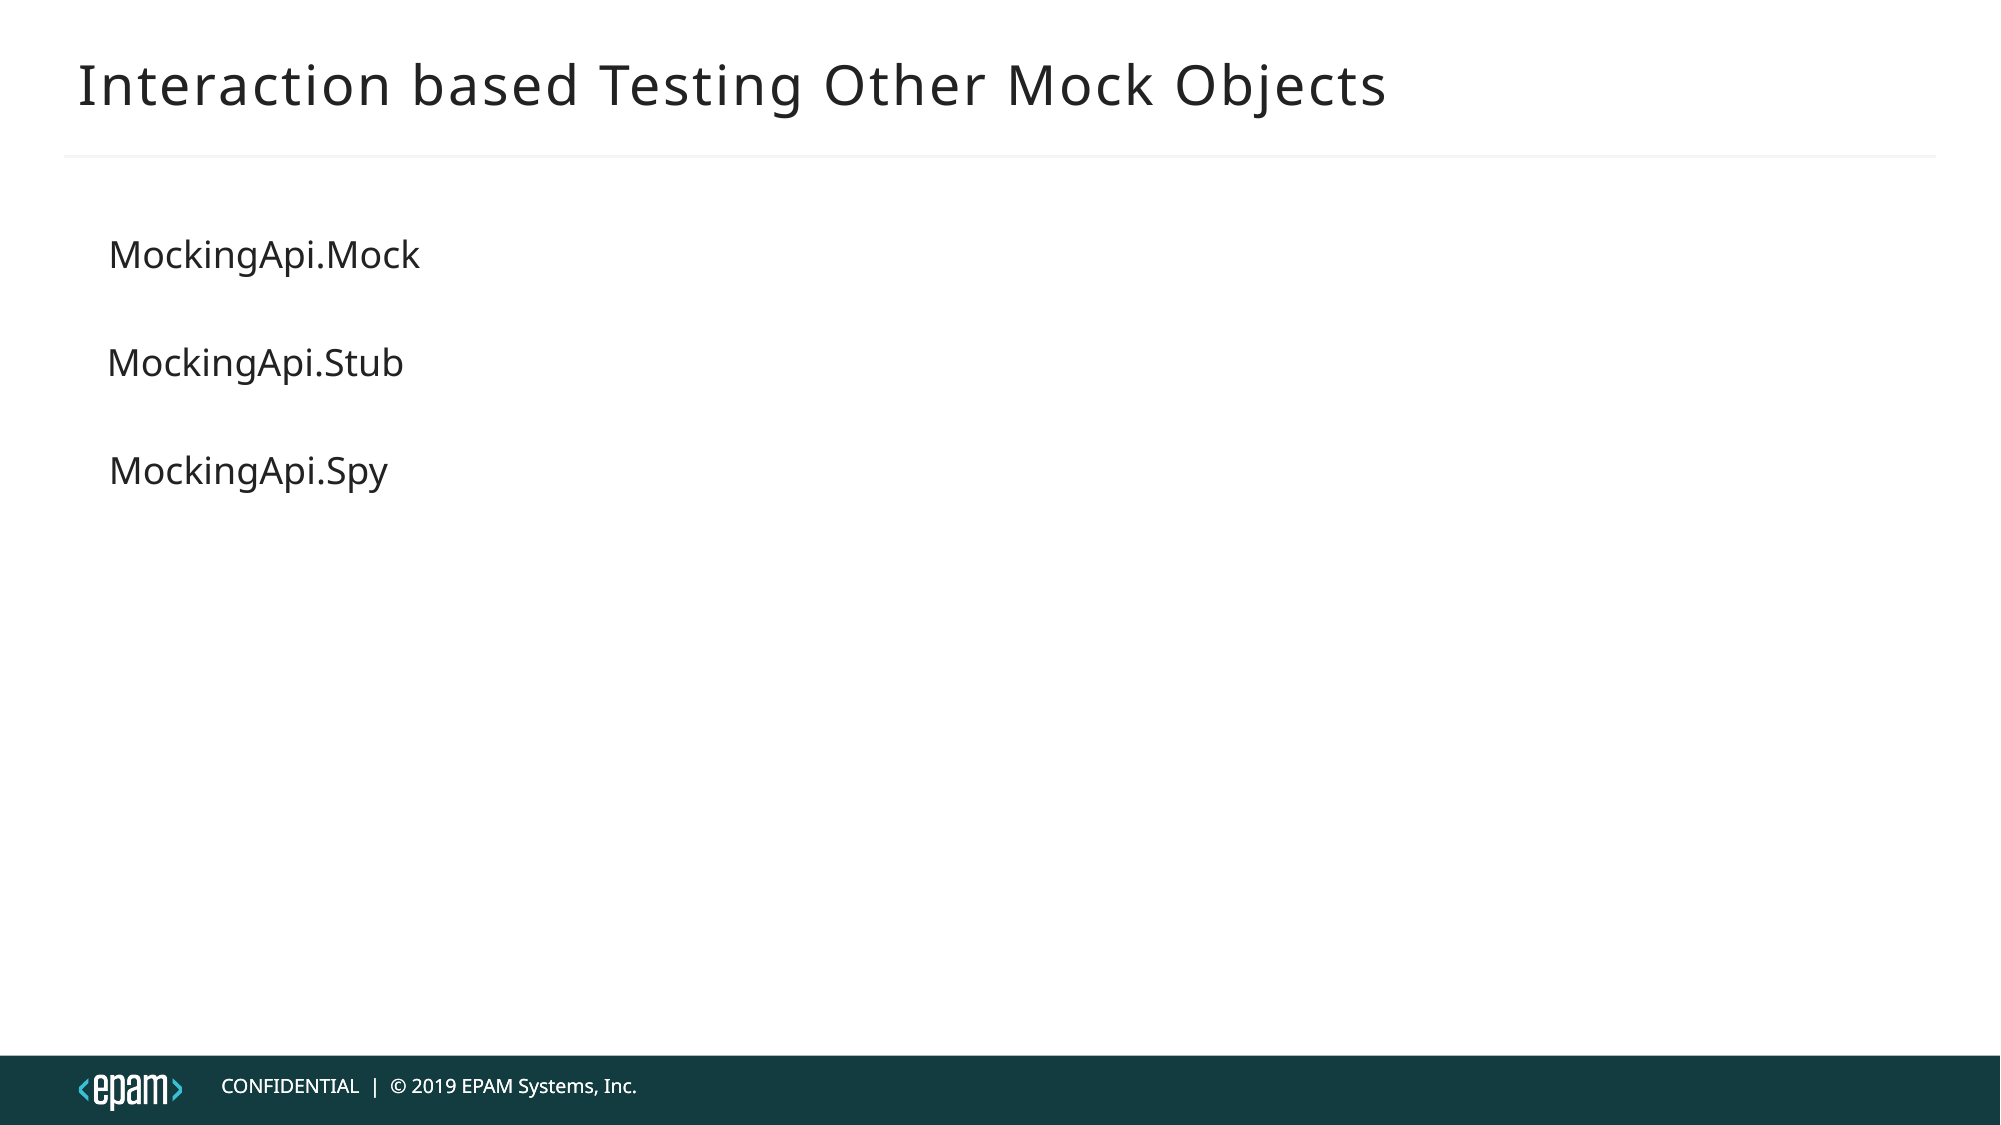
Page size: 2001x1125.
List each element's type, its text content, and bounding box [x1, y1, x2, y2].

title Interaction based Testing Other Mock Objects [78, 50, 1922, 116]
text_box MockingApi.Stub [92, 331, 420, 392]
text_box CONFIDENTIAL | © 2019 EPAM Systems, Inc. [206, 1066, 737, 1105]
text_box MockingApi.Mock [93, 223, 436, 284]
text_box MockingApi.Spy [94, 439, 404, 500]
